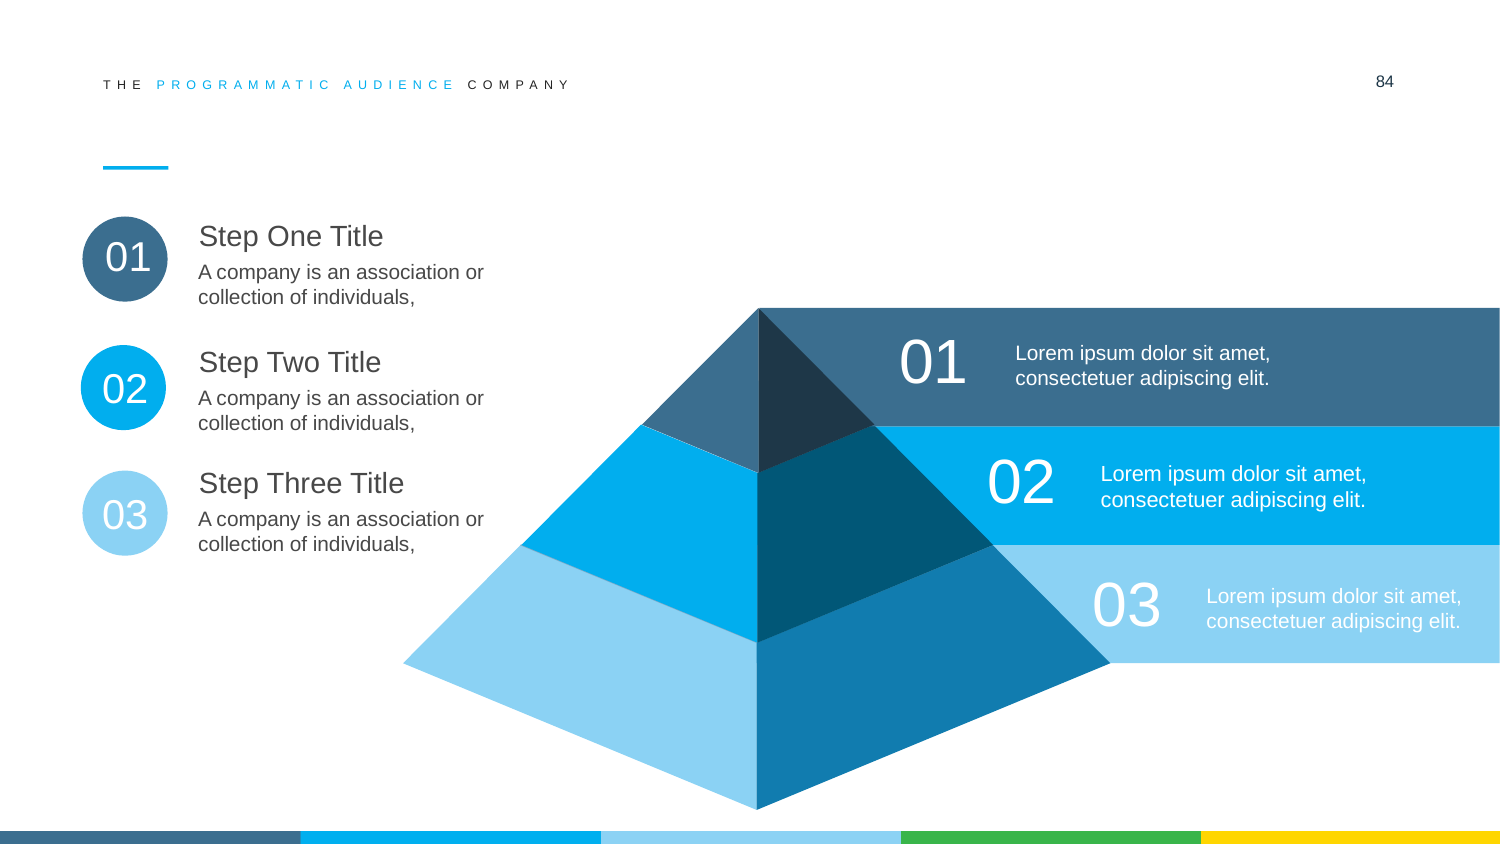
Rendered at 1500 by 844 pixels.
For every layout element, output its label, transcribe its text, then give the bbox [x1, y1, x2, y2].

picture [0, 0, 1500, 844]
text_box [403, 308, 1500, 811]
text_box Step Two Title [184, 335, 397, 386]
text_box THE PROGRAMMATIC AUDIENCE COMPANY [103, 77, 1179, 93]
text_box A company is an association or collection of individuals, [183, 251, 547, 317]
text_box 02 [70, 344, 181, 429]
text_box Step One Title [184, 210, 400, 260]
slide_number 84 [1375, 70, 1440, 96]
text_box 01 [73, 212, 184, 296]
text_box [102, 296, 148, 303]
text_box Step Three Title [184, 457, 403, 508]
text_box A company is an association or collection of individuals, [183, 498, 403, 564]
text_box A company is an association or collection of individuals, [183, 376, 403, 442]
text_box 03 [70, 470, 181, 555]
